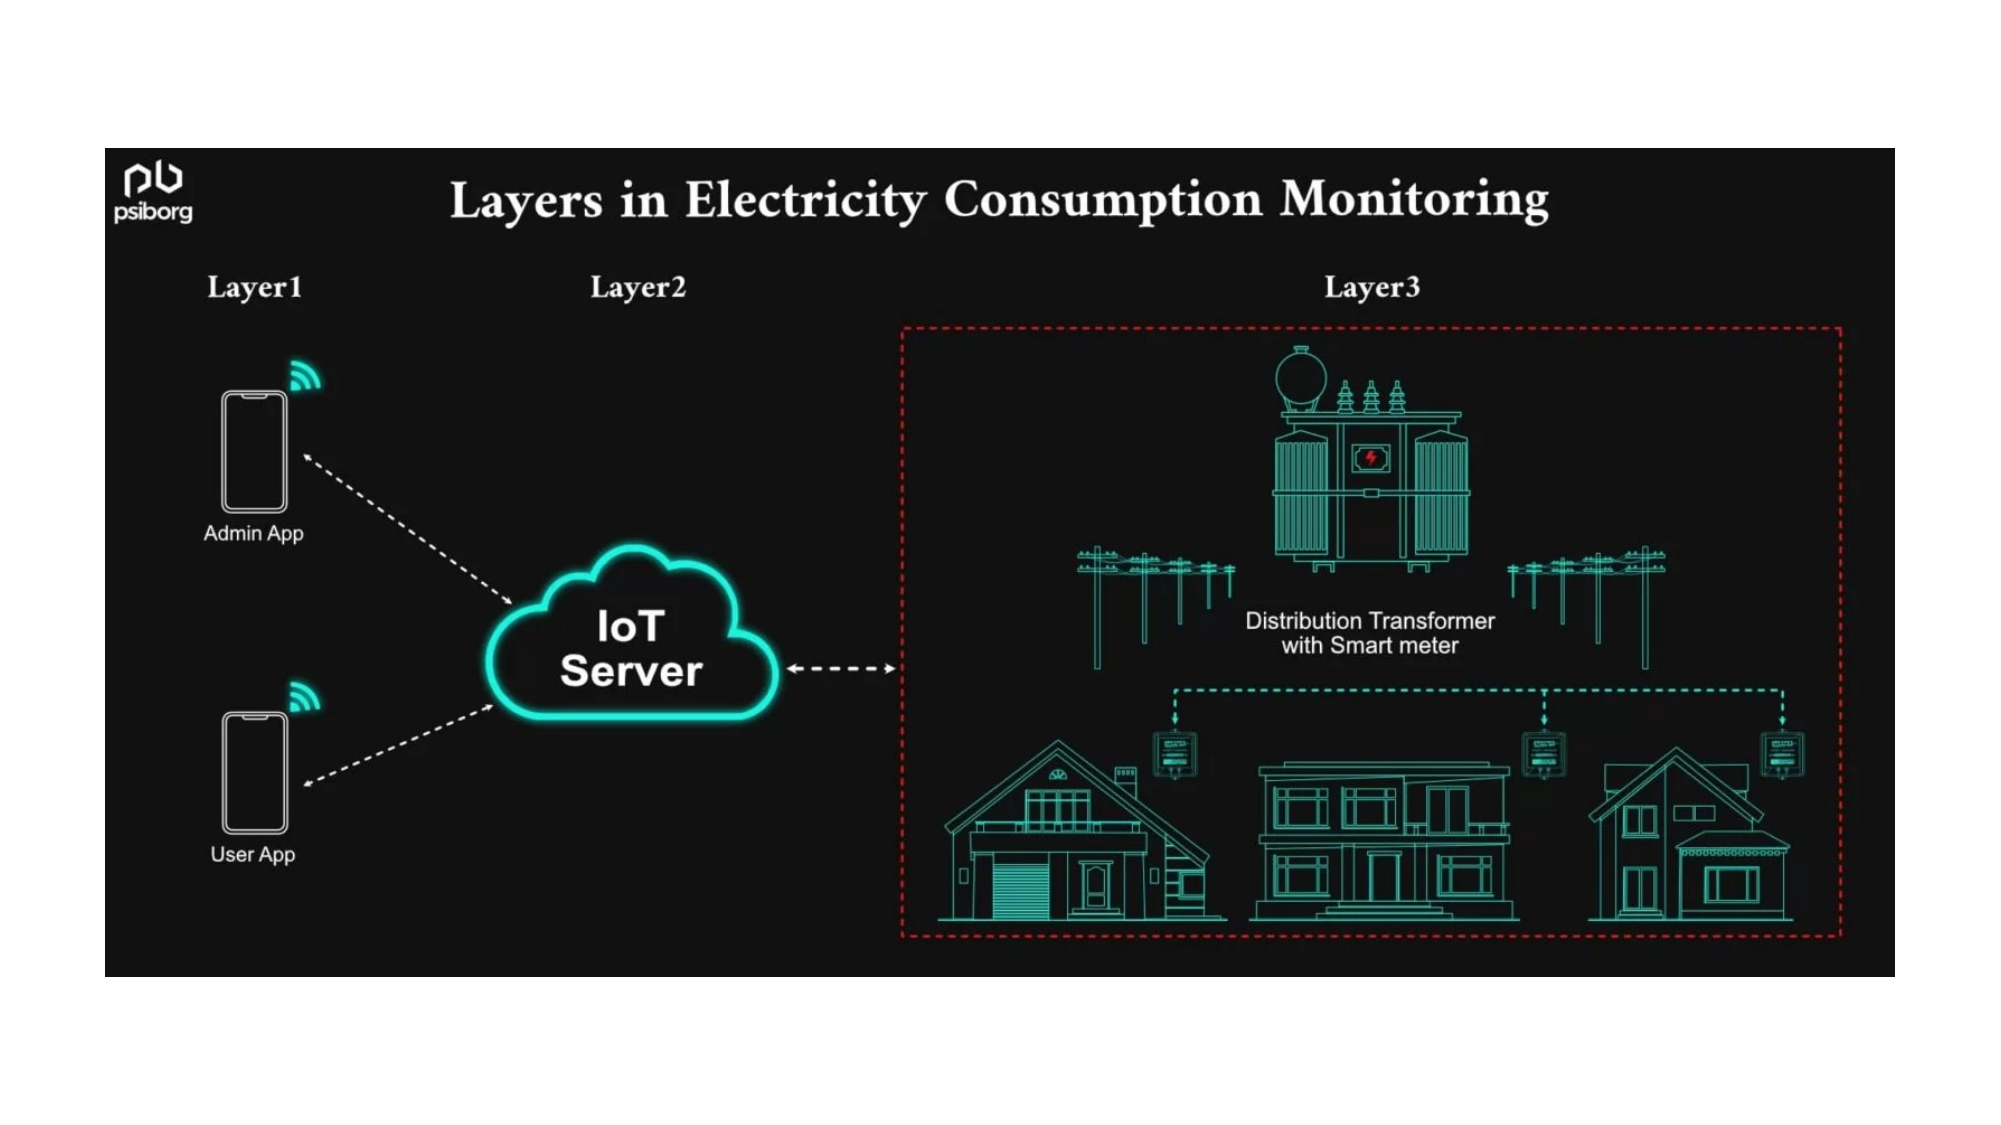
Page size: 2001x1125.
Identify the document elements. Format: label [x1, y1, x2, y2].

list [105, 148, 1895, 977]
